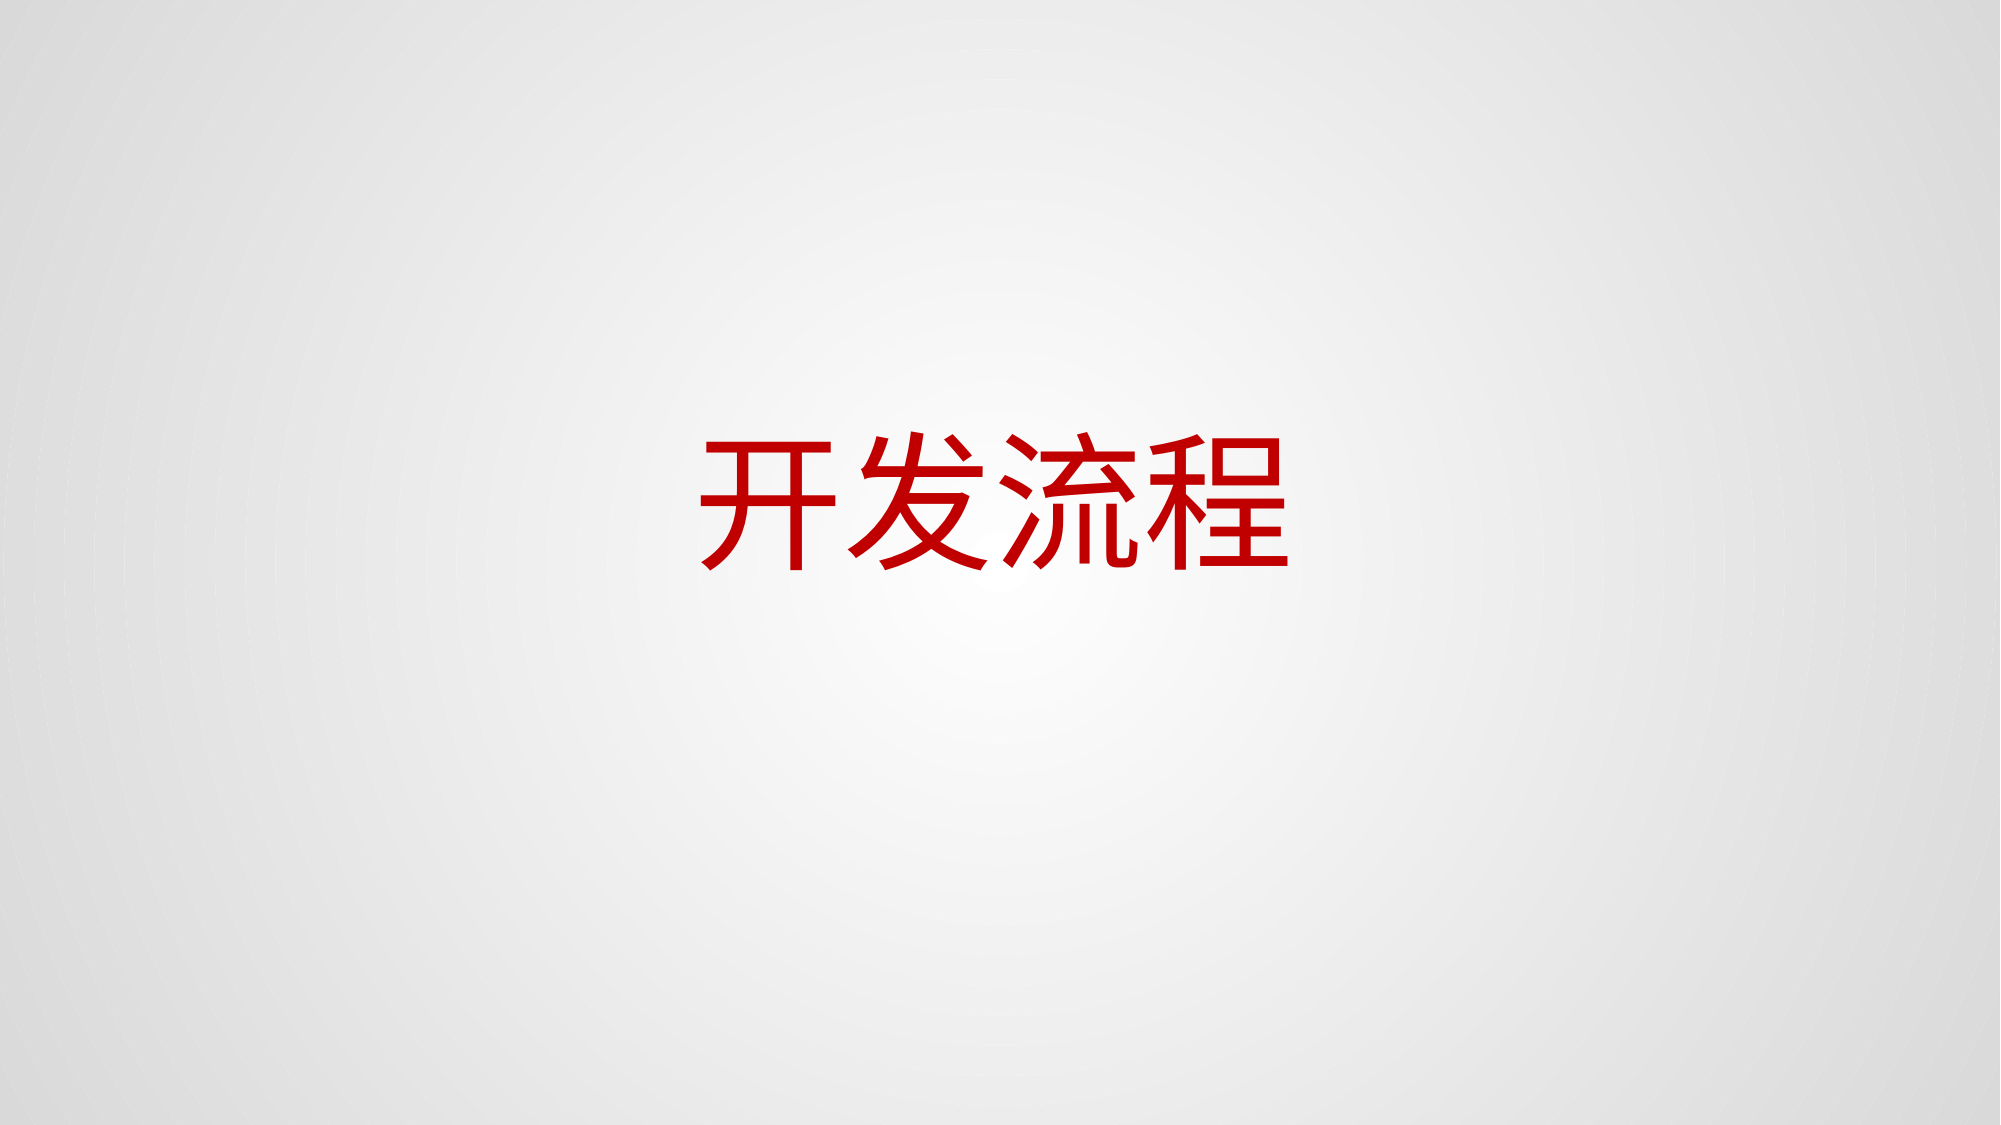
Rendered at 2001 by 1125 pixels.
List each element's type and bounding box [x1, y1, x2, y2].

text_box [509, 136, 1424, 868]
